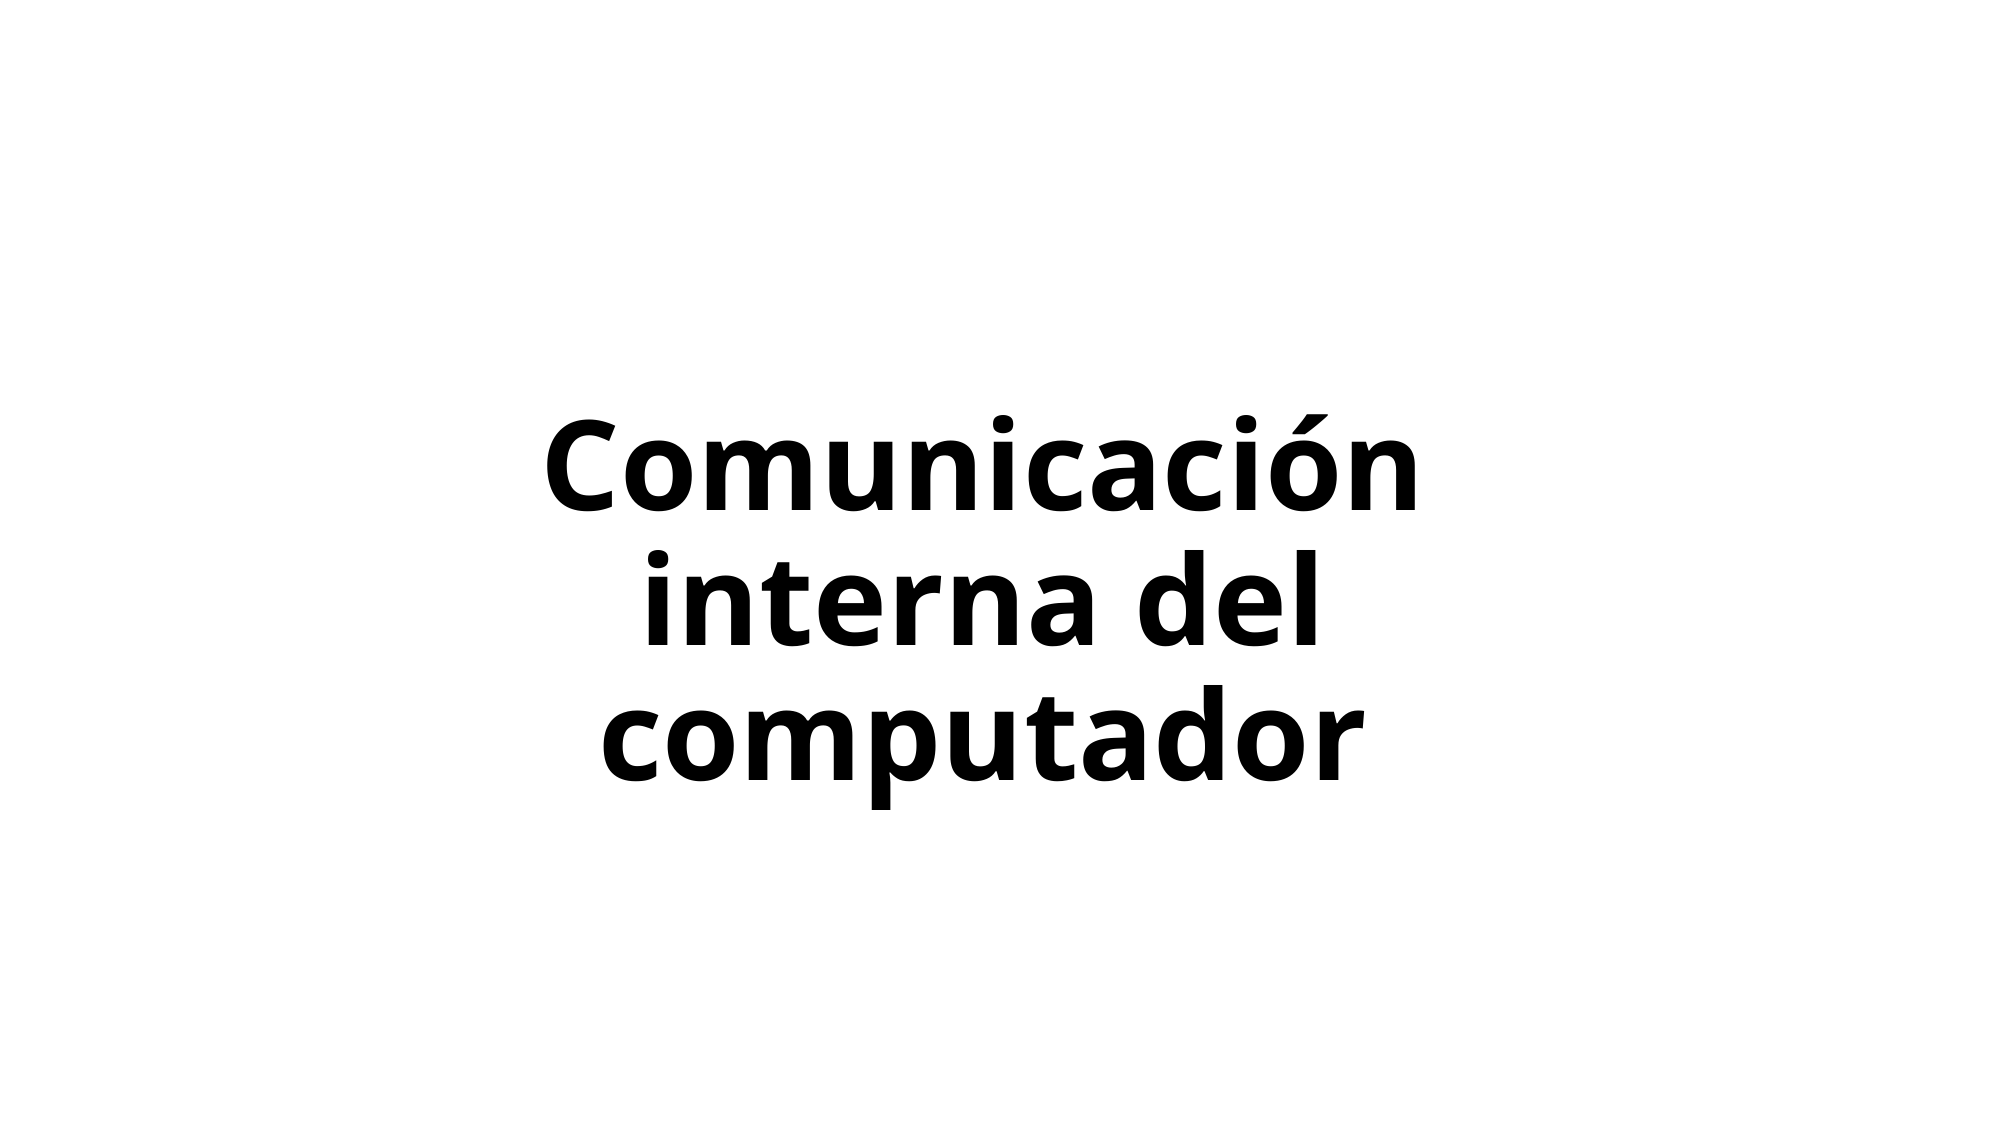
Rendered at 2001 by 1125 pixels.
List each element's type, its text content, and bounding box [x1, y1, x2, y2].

title Comunicación interna del computador [491, 379, 1474, 831]
